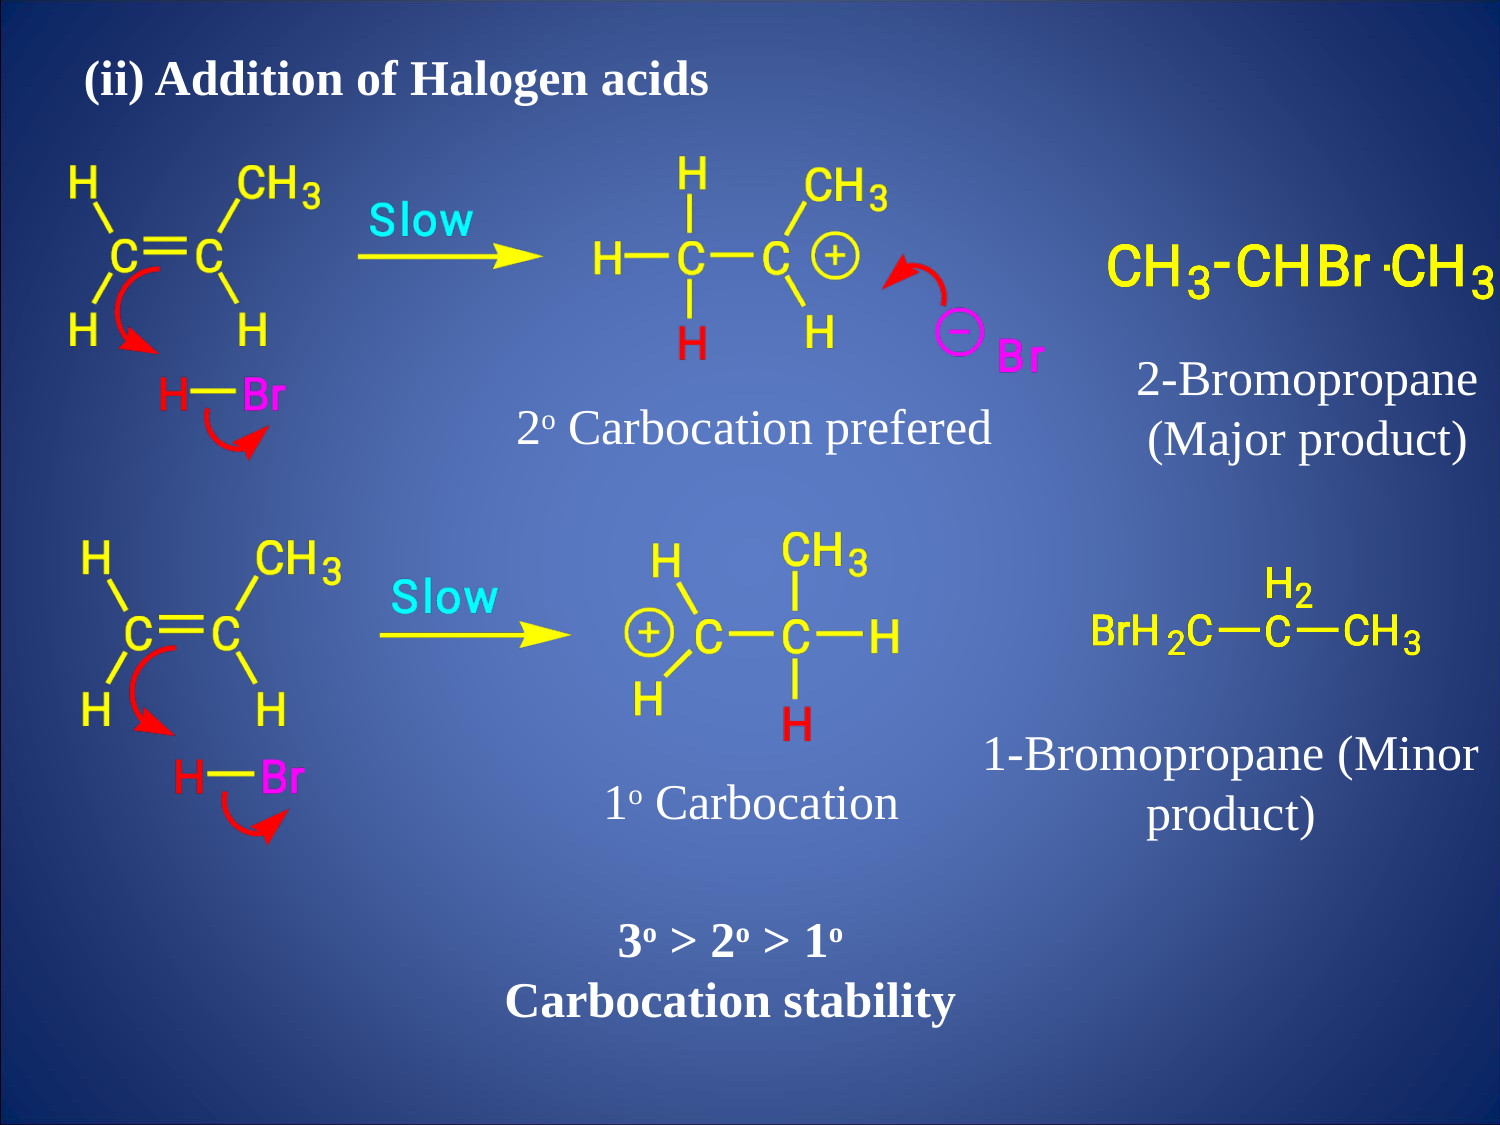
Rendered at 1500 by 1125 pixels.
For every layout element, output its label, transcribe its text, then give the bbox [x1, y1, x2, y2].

text_box 3o > 2o > 1o Carbocation stability [487, 899, 974, 1035]
text_box 1-Bromopropane (Minor product) [906, 712, 1500, 848]
text_box (ii) Addition of Halogen acids [65, 37, 728, 113]
picture [0, 0, 1500, 1125]
text_box 2-Bromopropane (Major product) [1115, 337, 1500, 473]
